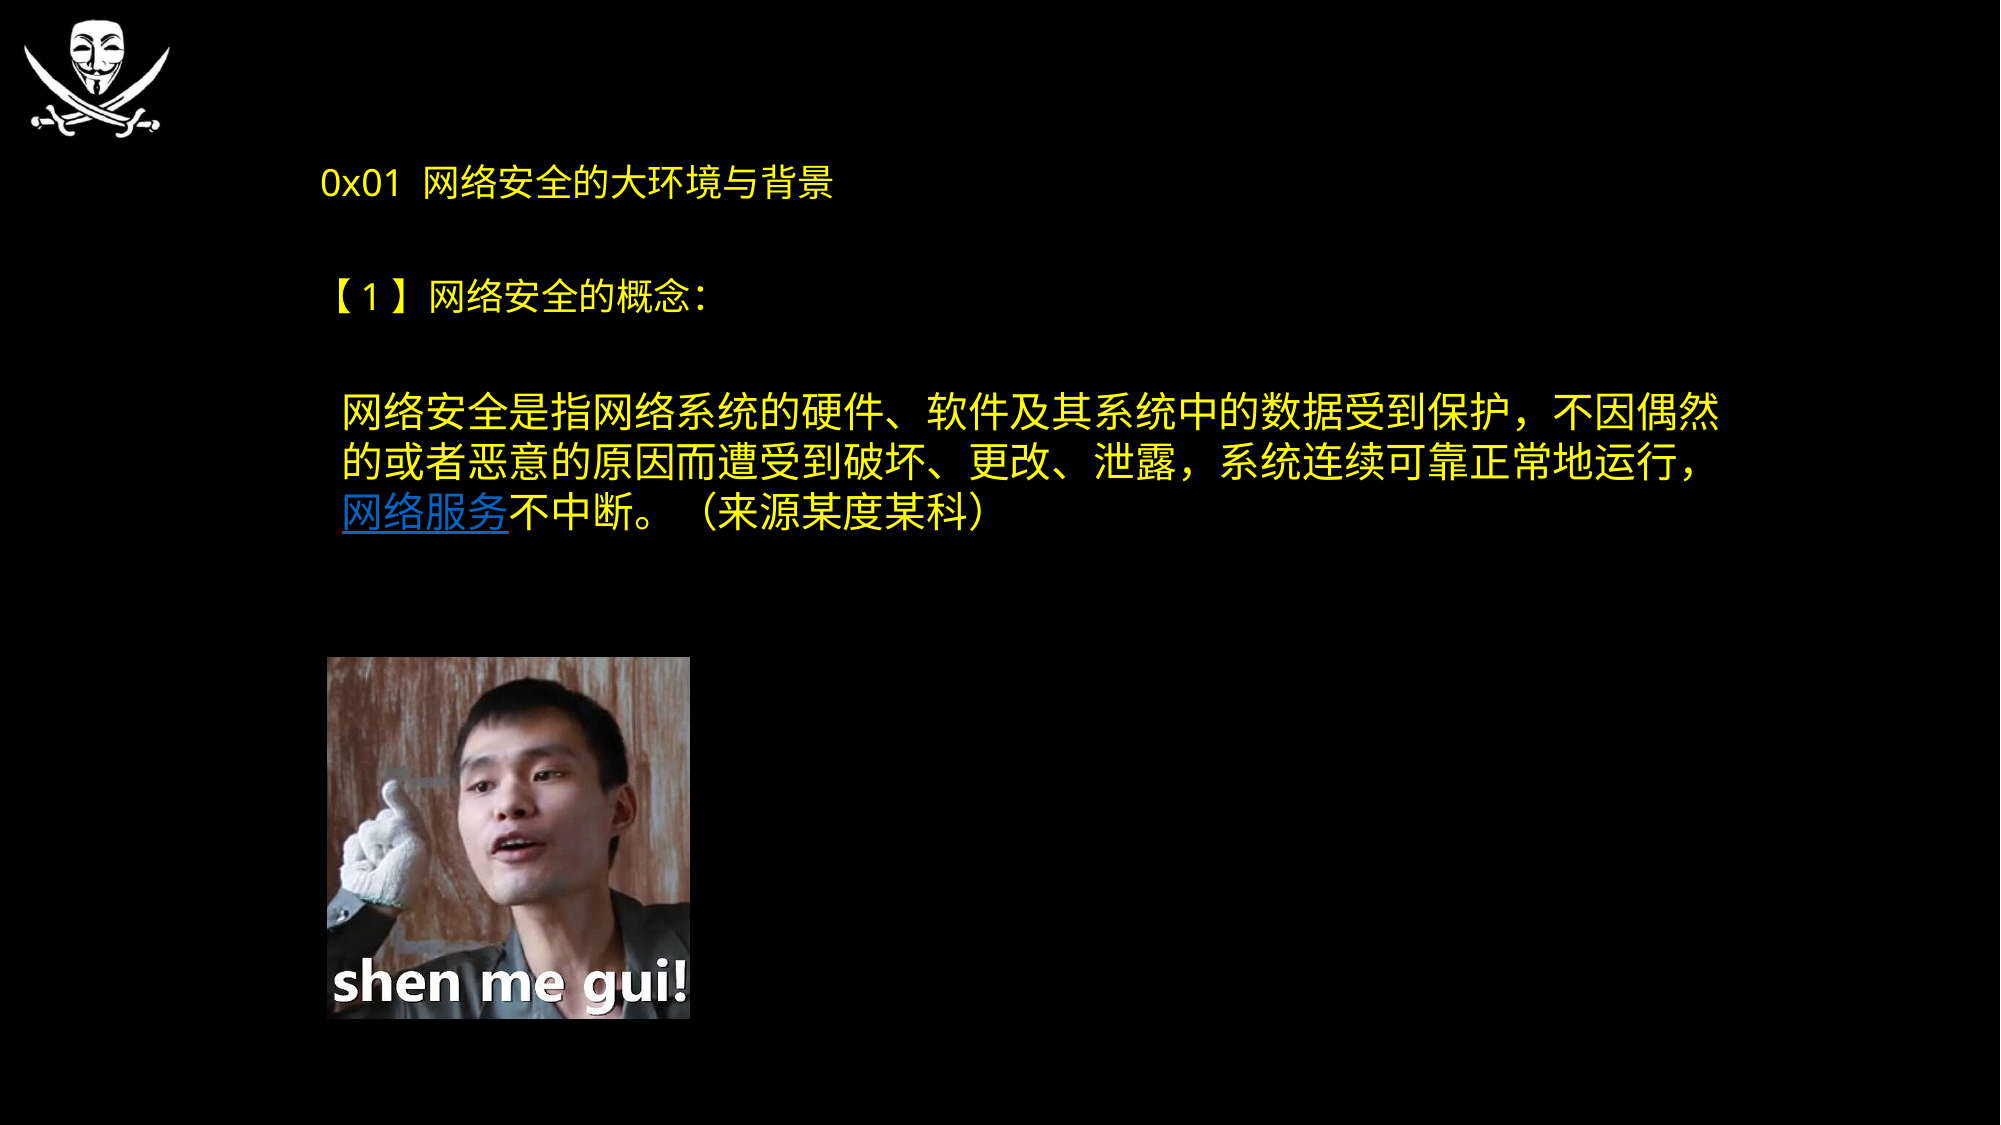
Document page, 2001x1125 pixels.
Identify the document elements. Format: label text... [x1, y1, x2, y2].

text_box 【1】网络安全的概念： [299, 252, 744, 326]
picture [327, 657, 690, 1020]
text_box 0x01 网络安全的大环境与背景 [305, 137, 851, 211]
picture [22, 16, 171, 138]
text_box 网络安全是指网络系统的硬件、软件及其系统中的数据受到保护，不因偶然的或者恶意的原因而遭受到破坏、更改、泄露，系统连续可靠正常地运行，网络服务不中断。（来源某度某科） [327, 378, 1738, 554]
